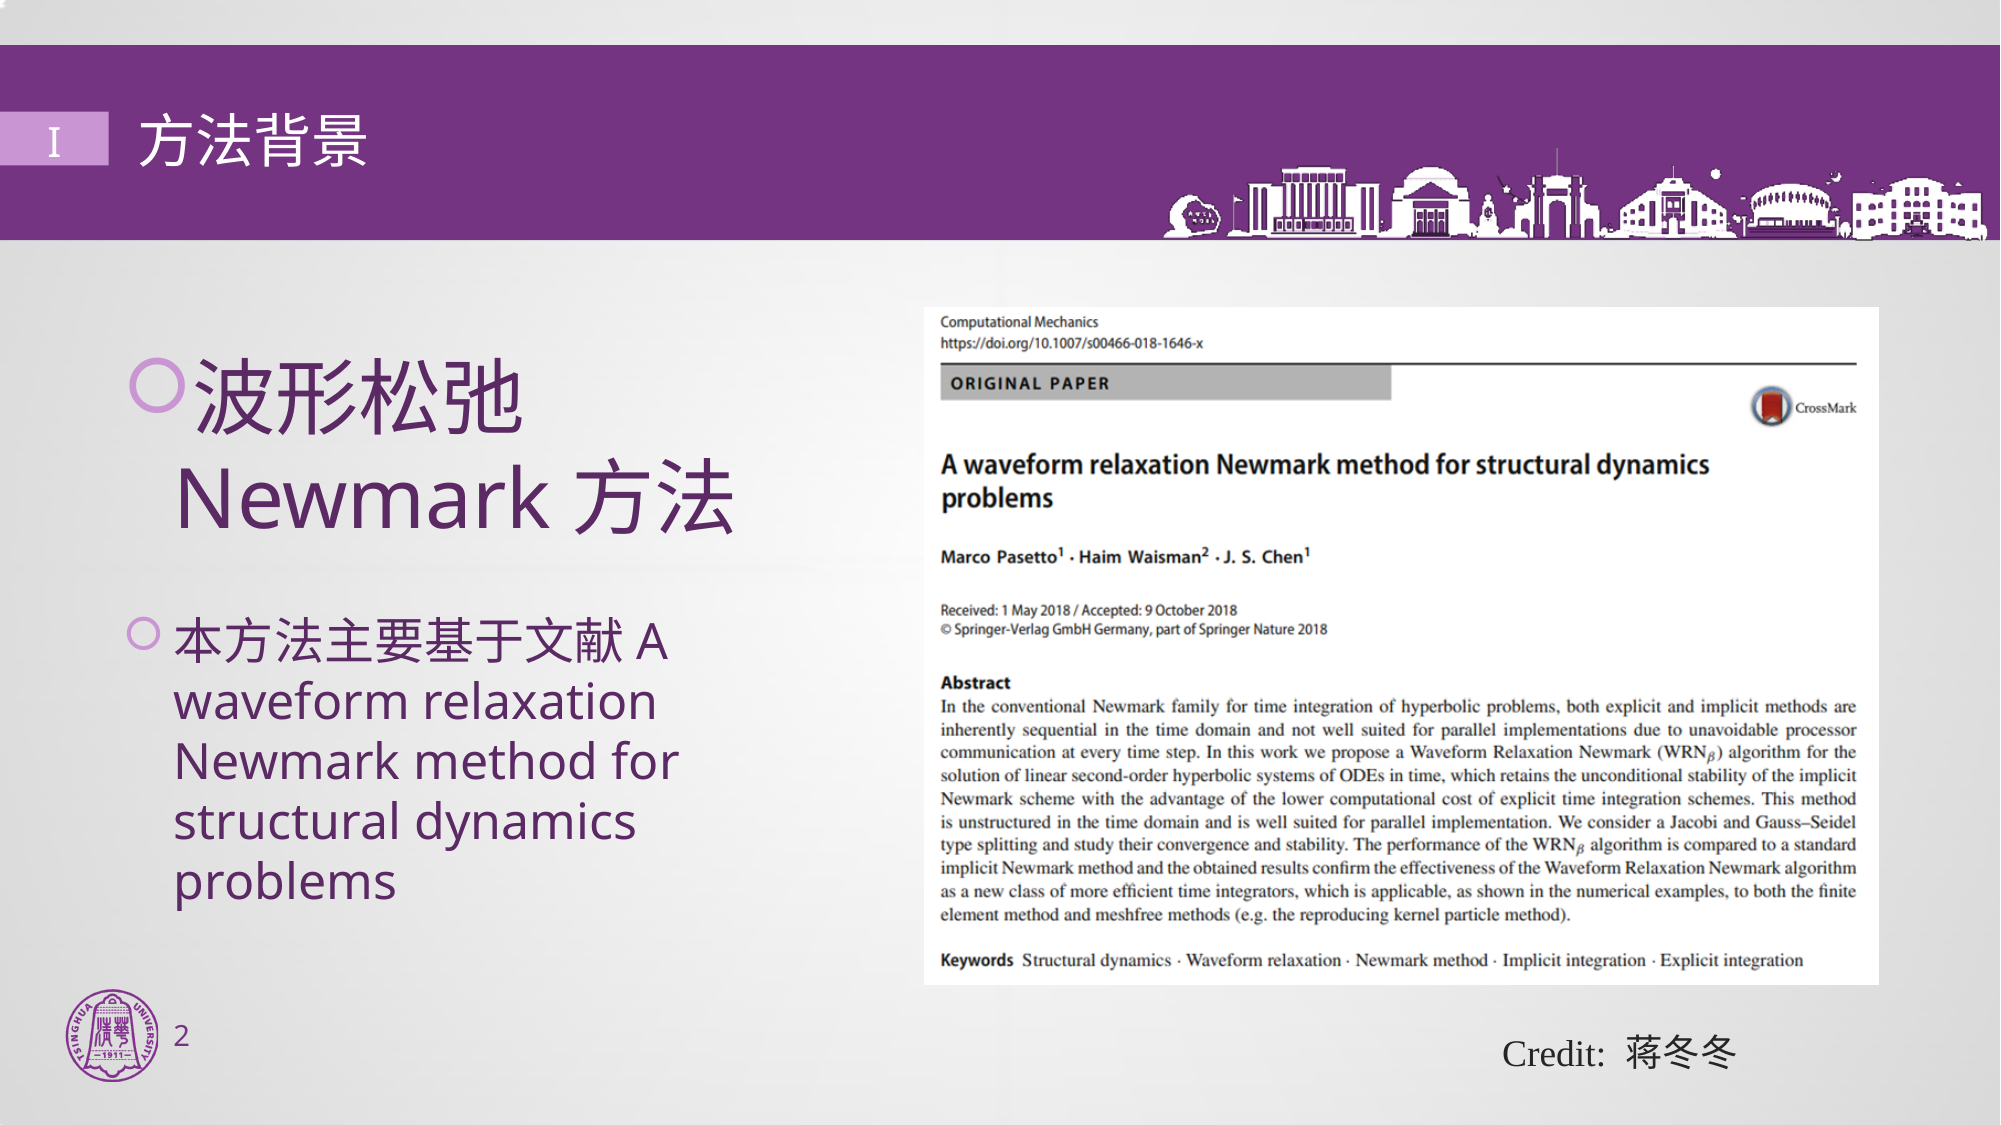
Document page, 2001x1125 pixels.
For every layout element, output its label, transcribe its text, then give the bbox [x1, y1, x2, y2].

text_box [0, 45, 2000, 241]
text_box I [0, 111, 109, 166]
text_box 2 [171, 1015, 193, 1053]
text_box [65, 989, 159, 1082]
picture [0, 241, 2000, 1125]
picture [0, 0, 2000, 45]
text_box Credit: 蒋冬冬 [1500, 1027, 1750, 1075]
text_box 波形松弛Newmark方法 本方法主要基于文献A waveform relaxation Newmark method for structural dynamics problems [121, 343, 820, 910]
text_box [1163, 148, 1988, 241]
title 方法背景 [135, 101, 431, 292]
